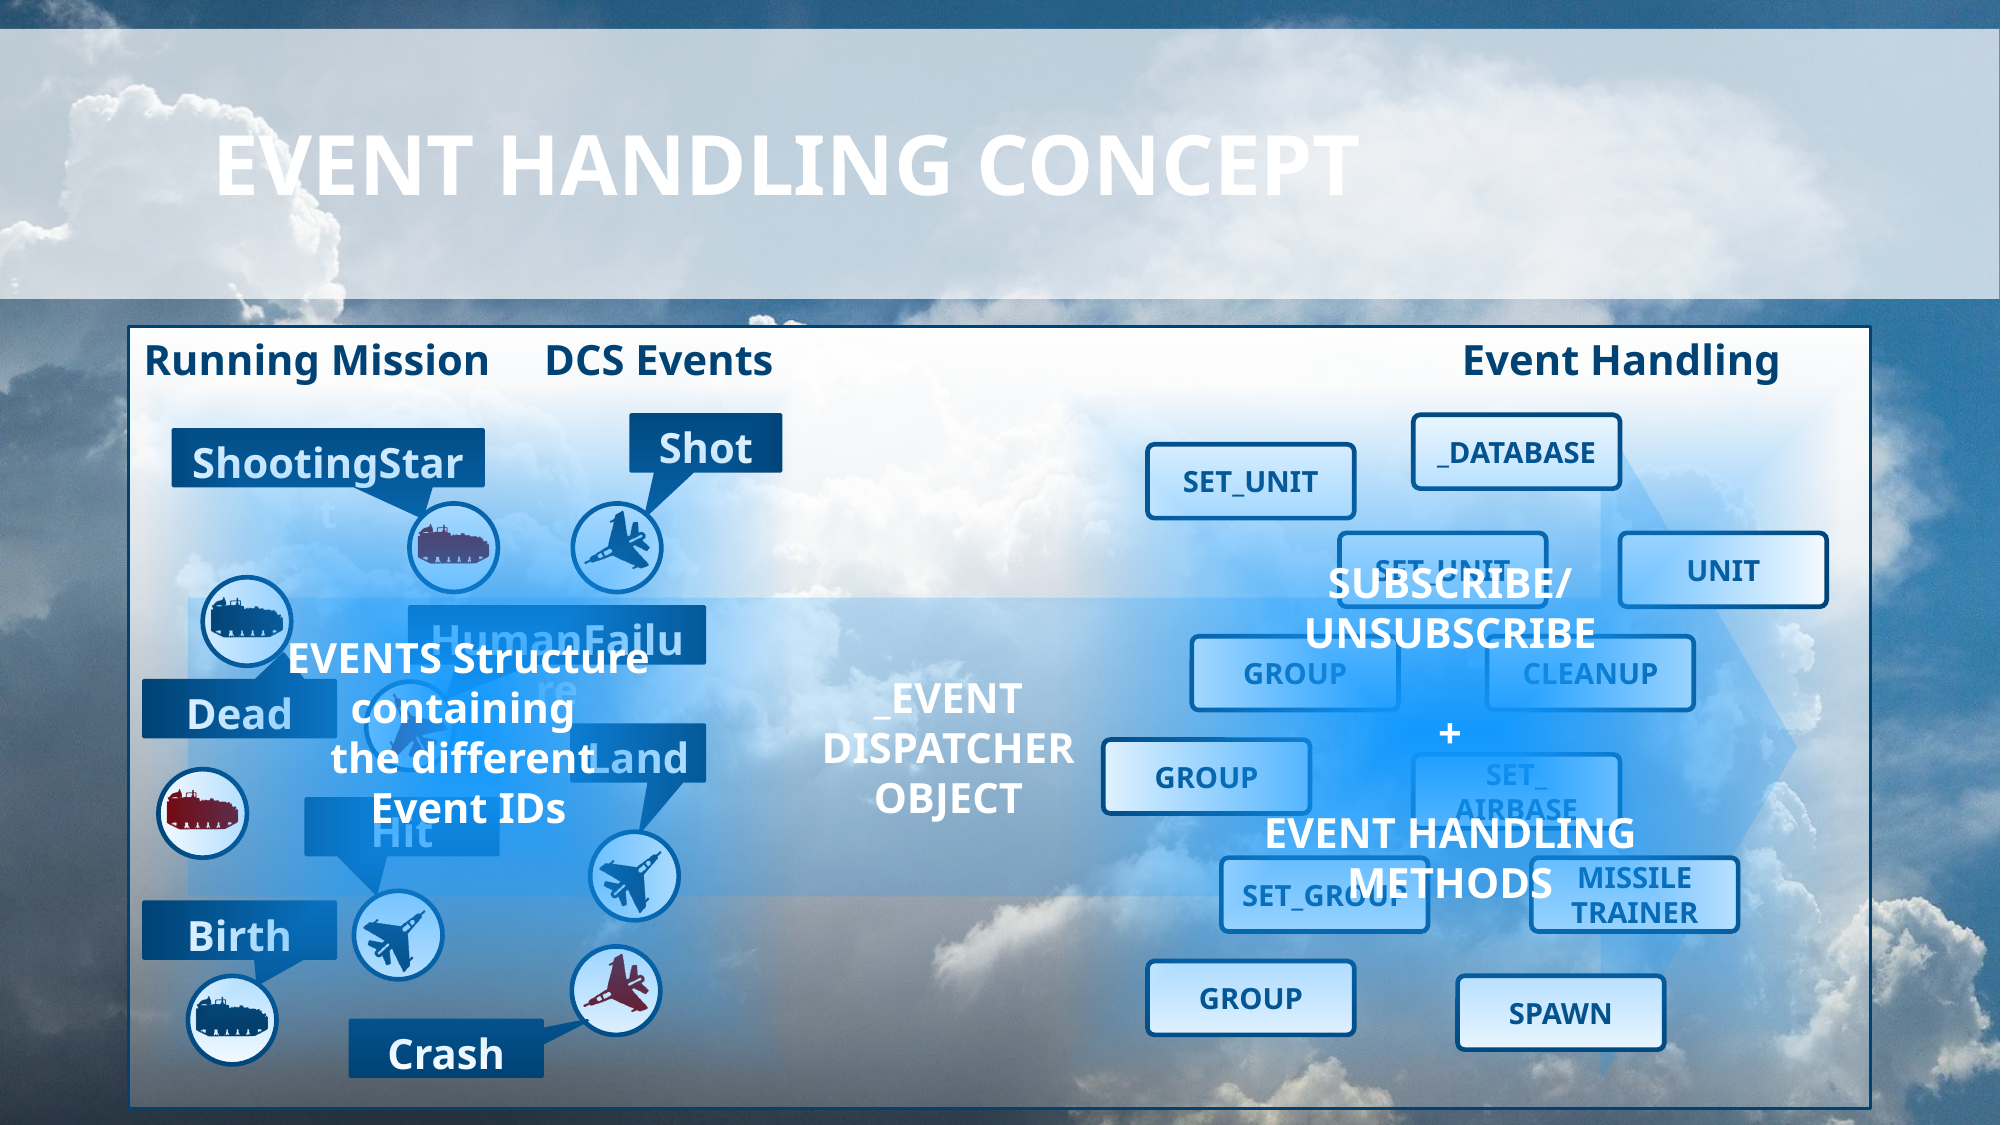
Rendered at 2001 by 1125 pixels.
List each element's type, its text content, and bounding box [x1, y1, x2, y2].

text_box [589, 831, 679, 921]
picture [202, 591, 292, 647]
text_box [571, 946, 661, 1036]
picture [187, 990, 277, 1045]
text_box Running Mission DCS Events Event Handling [128, 325, 1872, 1110]
title EVENT HANDLING CONCEPT [197, 46, 1803, 295]
text_box EVENTS Structure containing the different Event IDs [143, 384, 794, 1080]
text_box SUBSCRIBE/ UNSUBSCRIBE + EVENT HANDLING METHODS [1058, 384, 1842, 1080]
picture [158, 783, 248, 838]
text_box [365, 681, 455, 771]
picture [409, 517, 499, 573]
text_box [572, 503, 662, 593]
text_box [353, 890, 443, 980]
text_box _EVENT DISPATCHER OBJECT [794, 596, 1058, 898]
